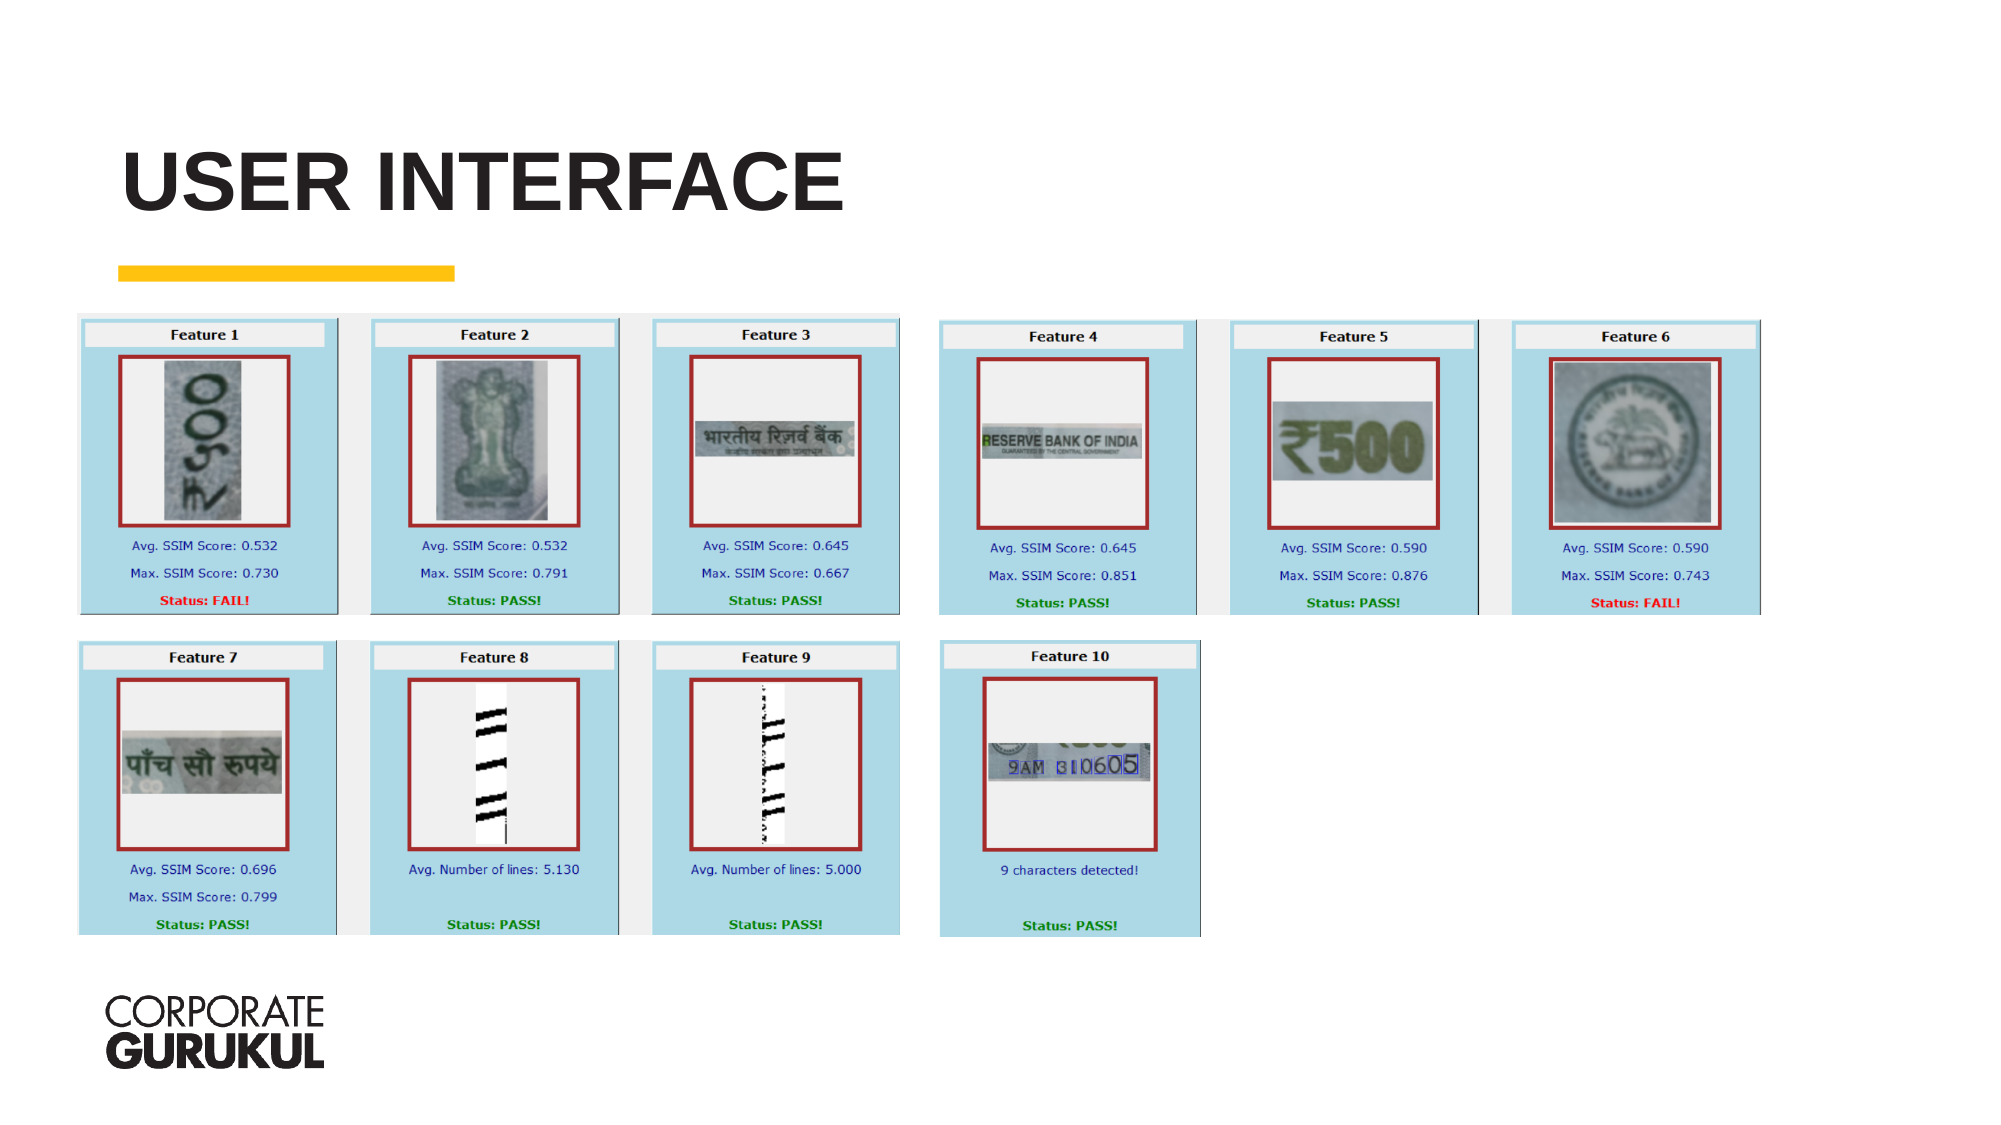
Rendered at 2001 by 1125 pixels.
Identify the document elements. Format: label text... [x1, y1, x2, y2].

list USER INTERFACE [105, 112, 964, 255]
picture [76, 313, 900, 616]
picture [105, 994, 324, 1069]
picture [76, 640, 900, 935]
picture [118, 265, 455, 282]
picture [938, 319, 1762, 616]
picture [938, 640, 1201, 937]
